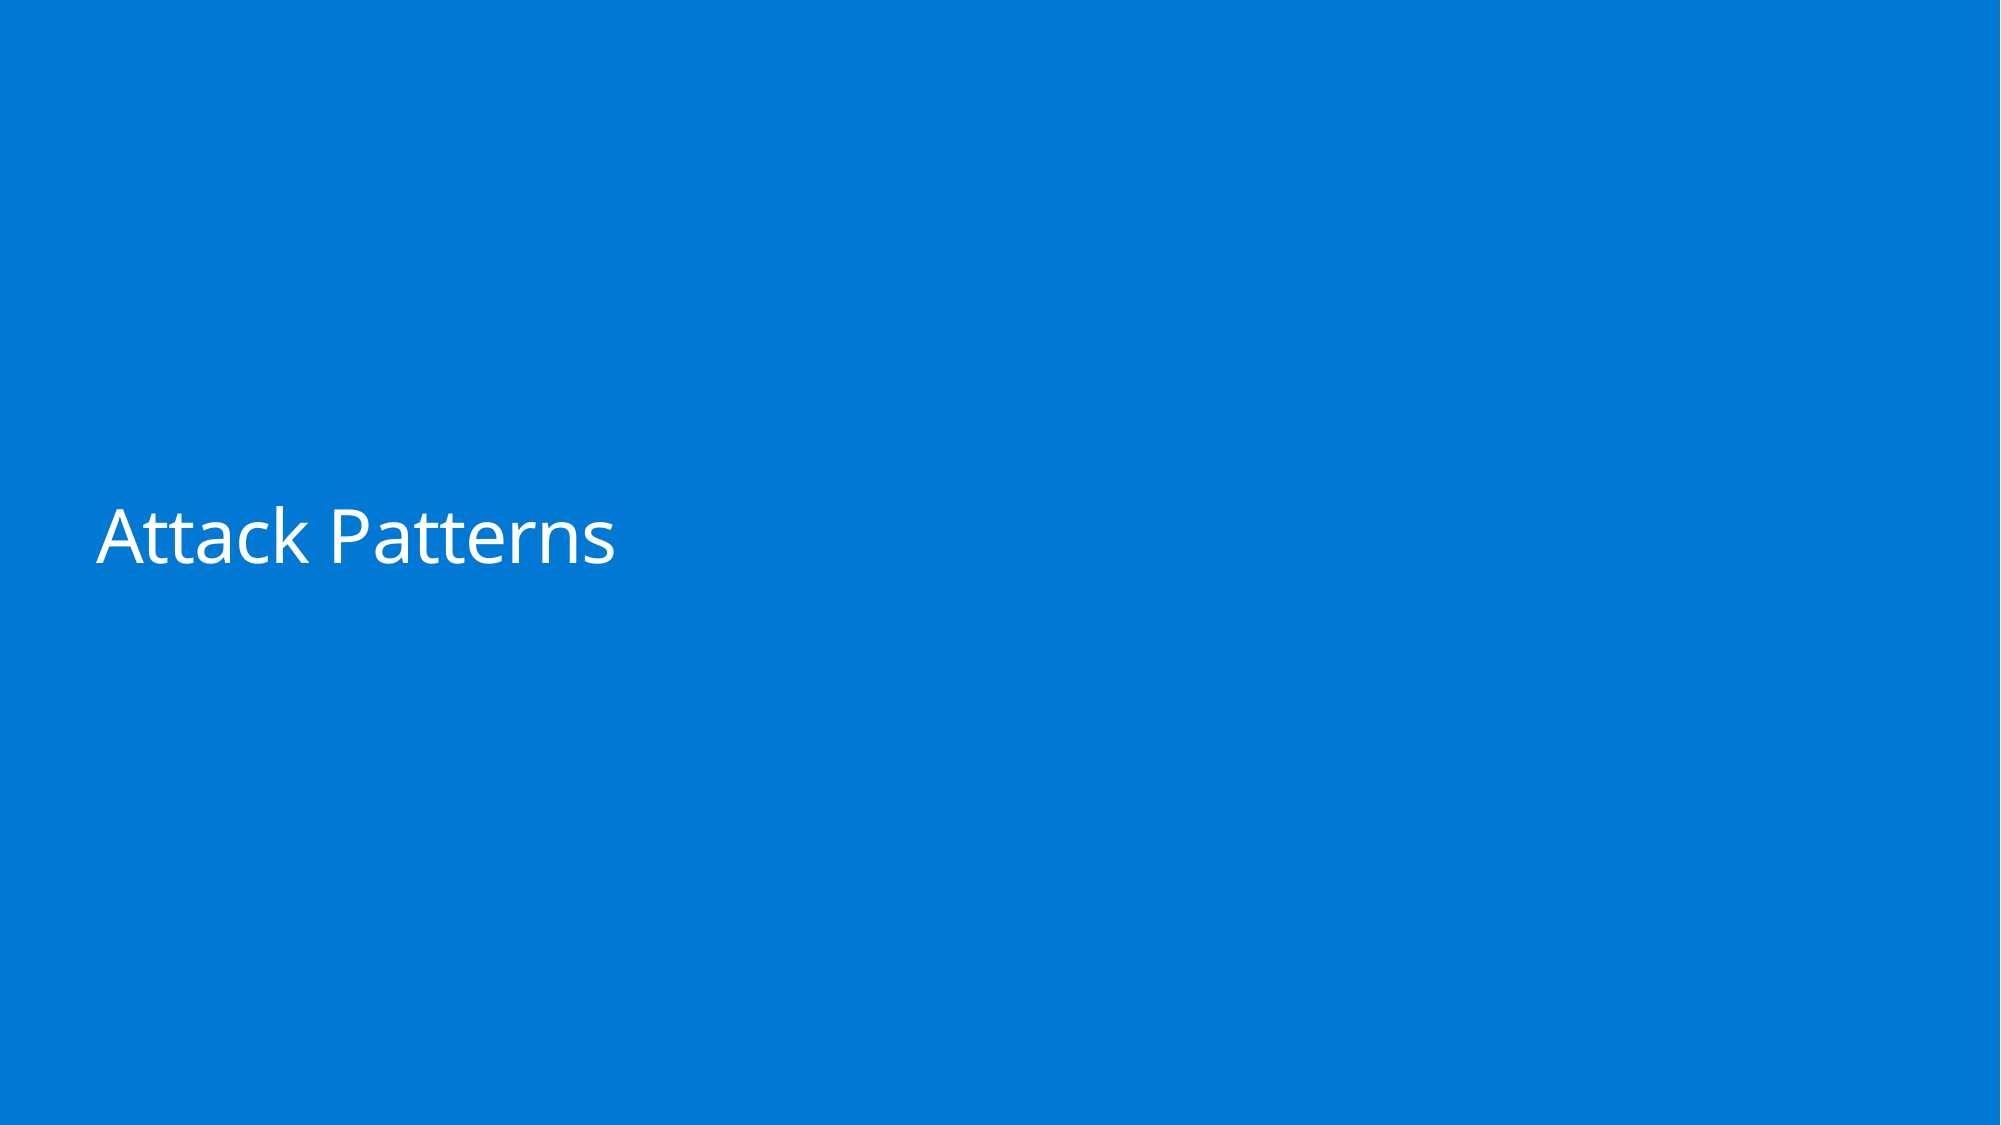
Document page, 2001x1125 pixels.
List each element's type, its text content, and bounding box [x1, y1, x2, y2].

title Attack Patterns [96, 498, 1596, 580]
